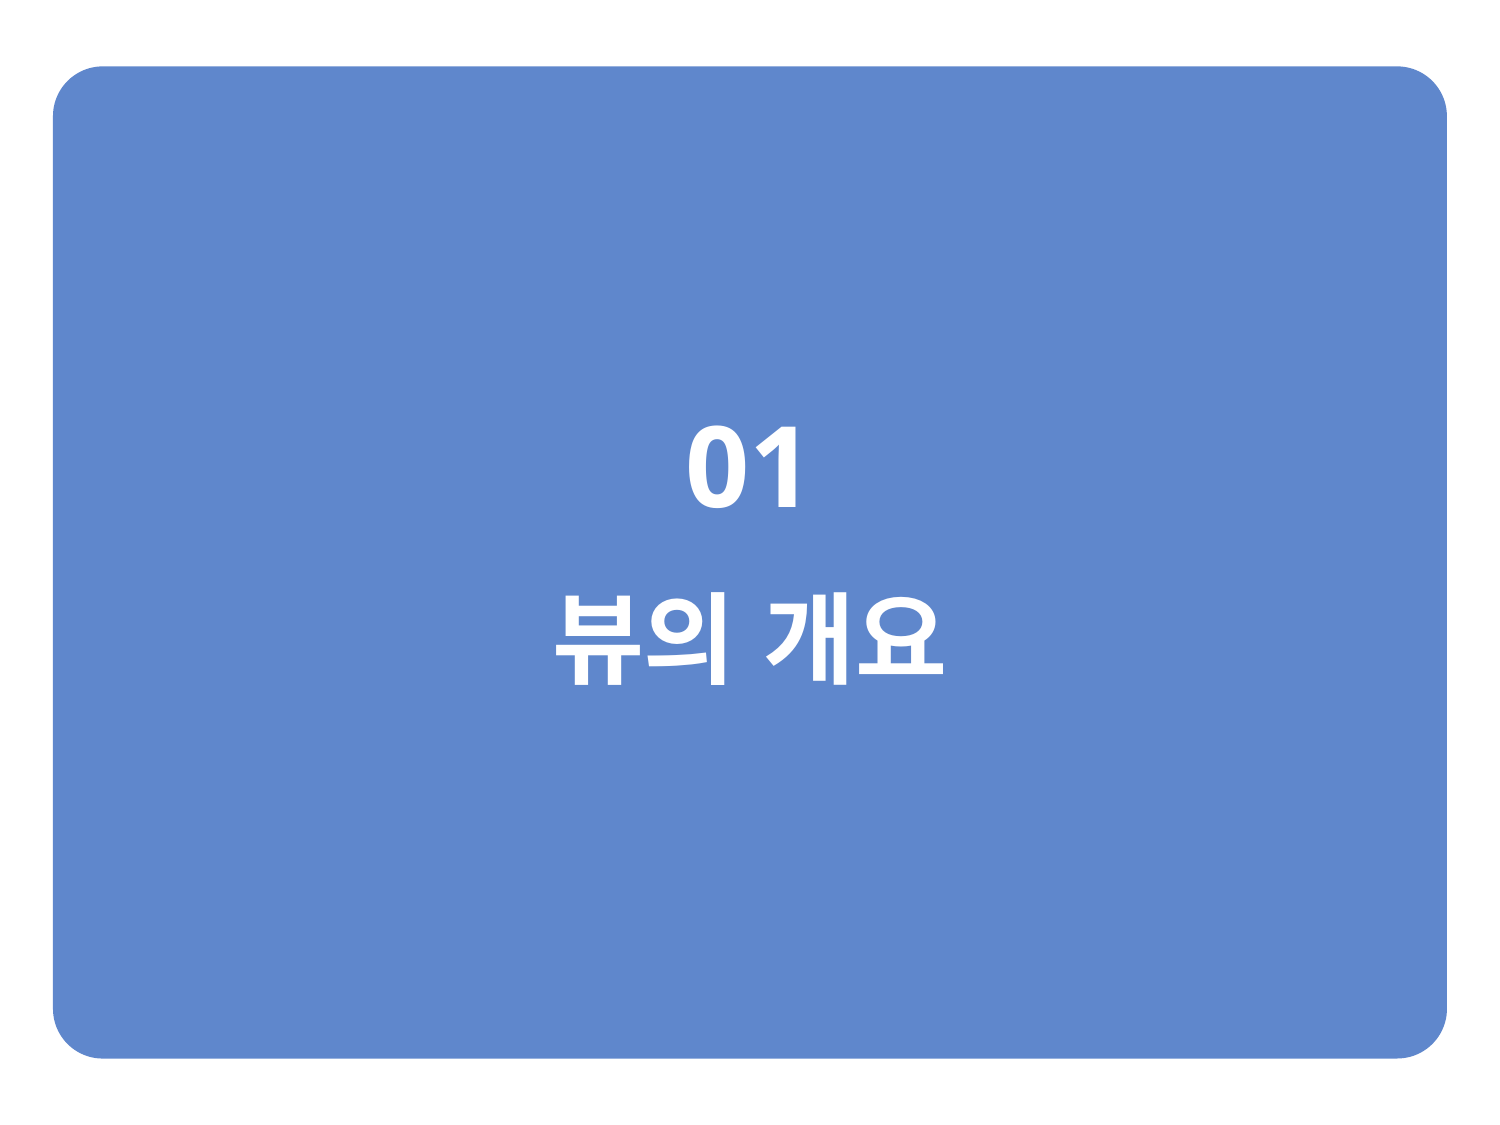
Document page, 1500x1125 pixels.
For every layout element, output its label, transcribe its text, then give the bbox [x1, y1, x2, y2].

list 01 [117, 385, 1383, 540]
list 뷰의 개요 [117, 559, 1383, 715]
